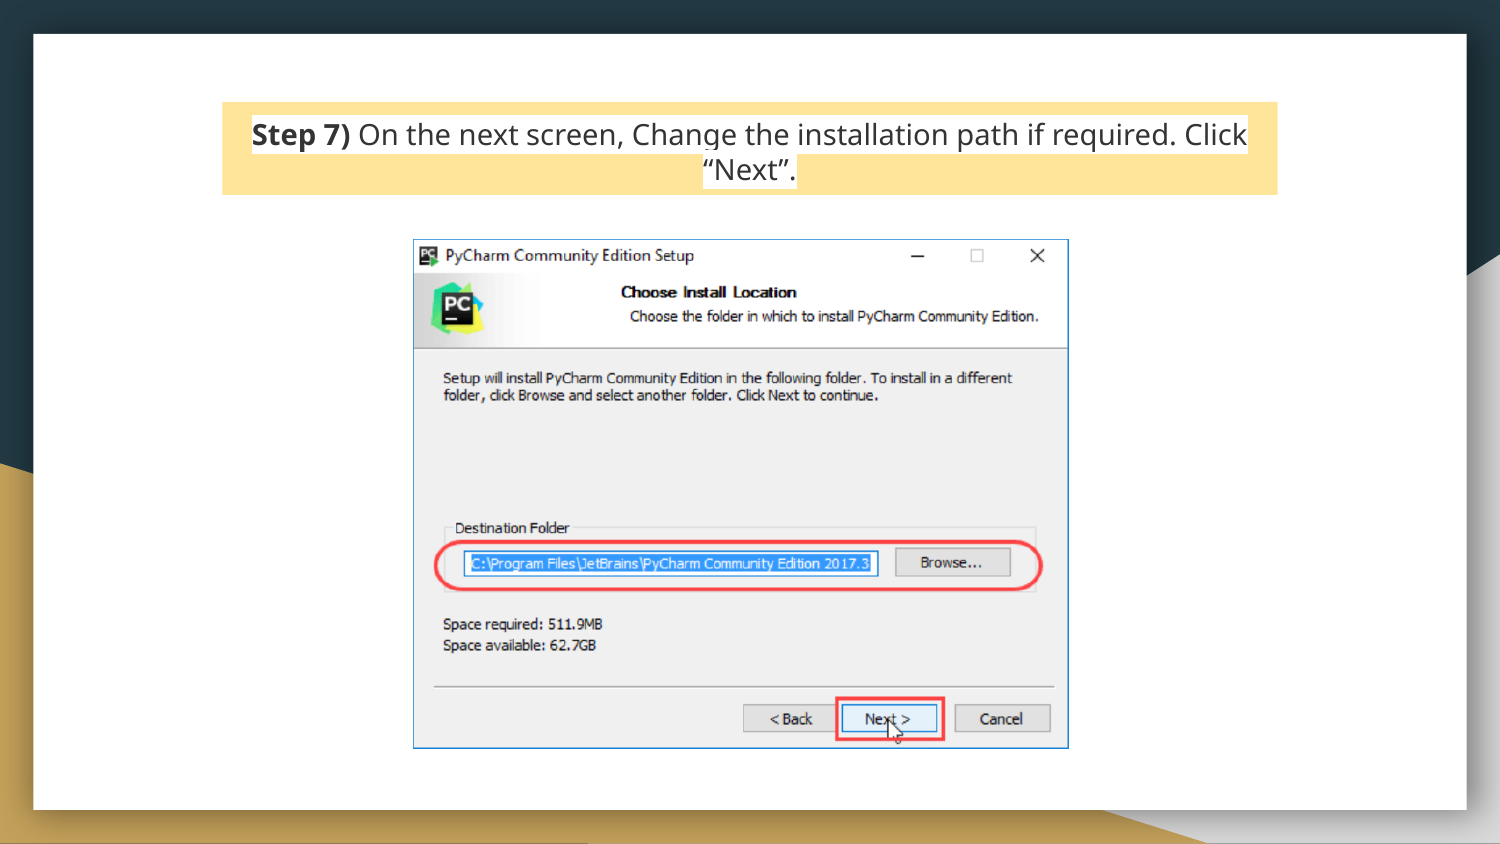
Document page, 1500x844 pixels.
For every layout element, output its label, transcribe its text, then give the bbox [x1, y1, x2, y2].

title Step 7) On the next screen, Change the installation path if required. Click “Next”. [222, 101, 1278, 195]
picture [227, 211, 1231, 775]
